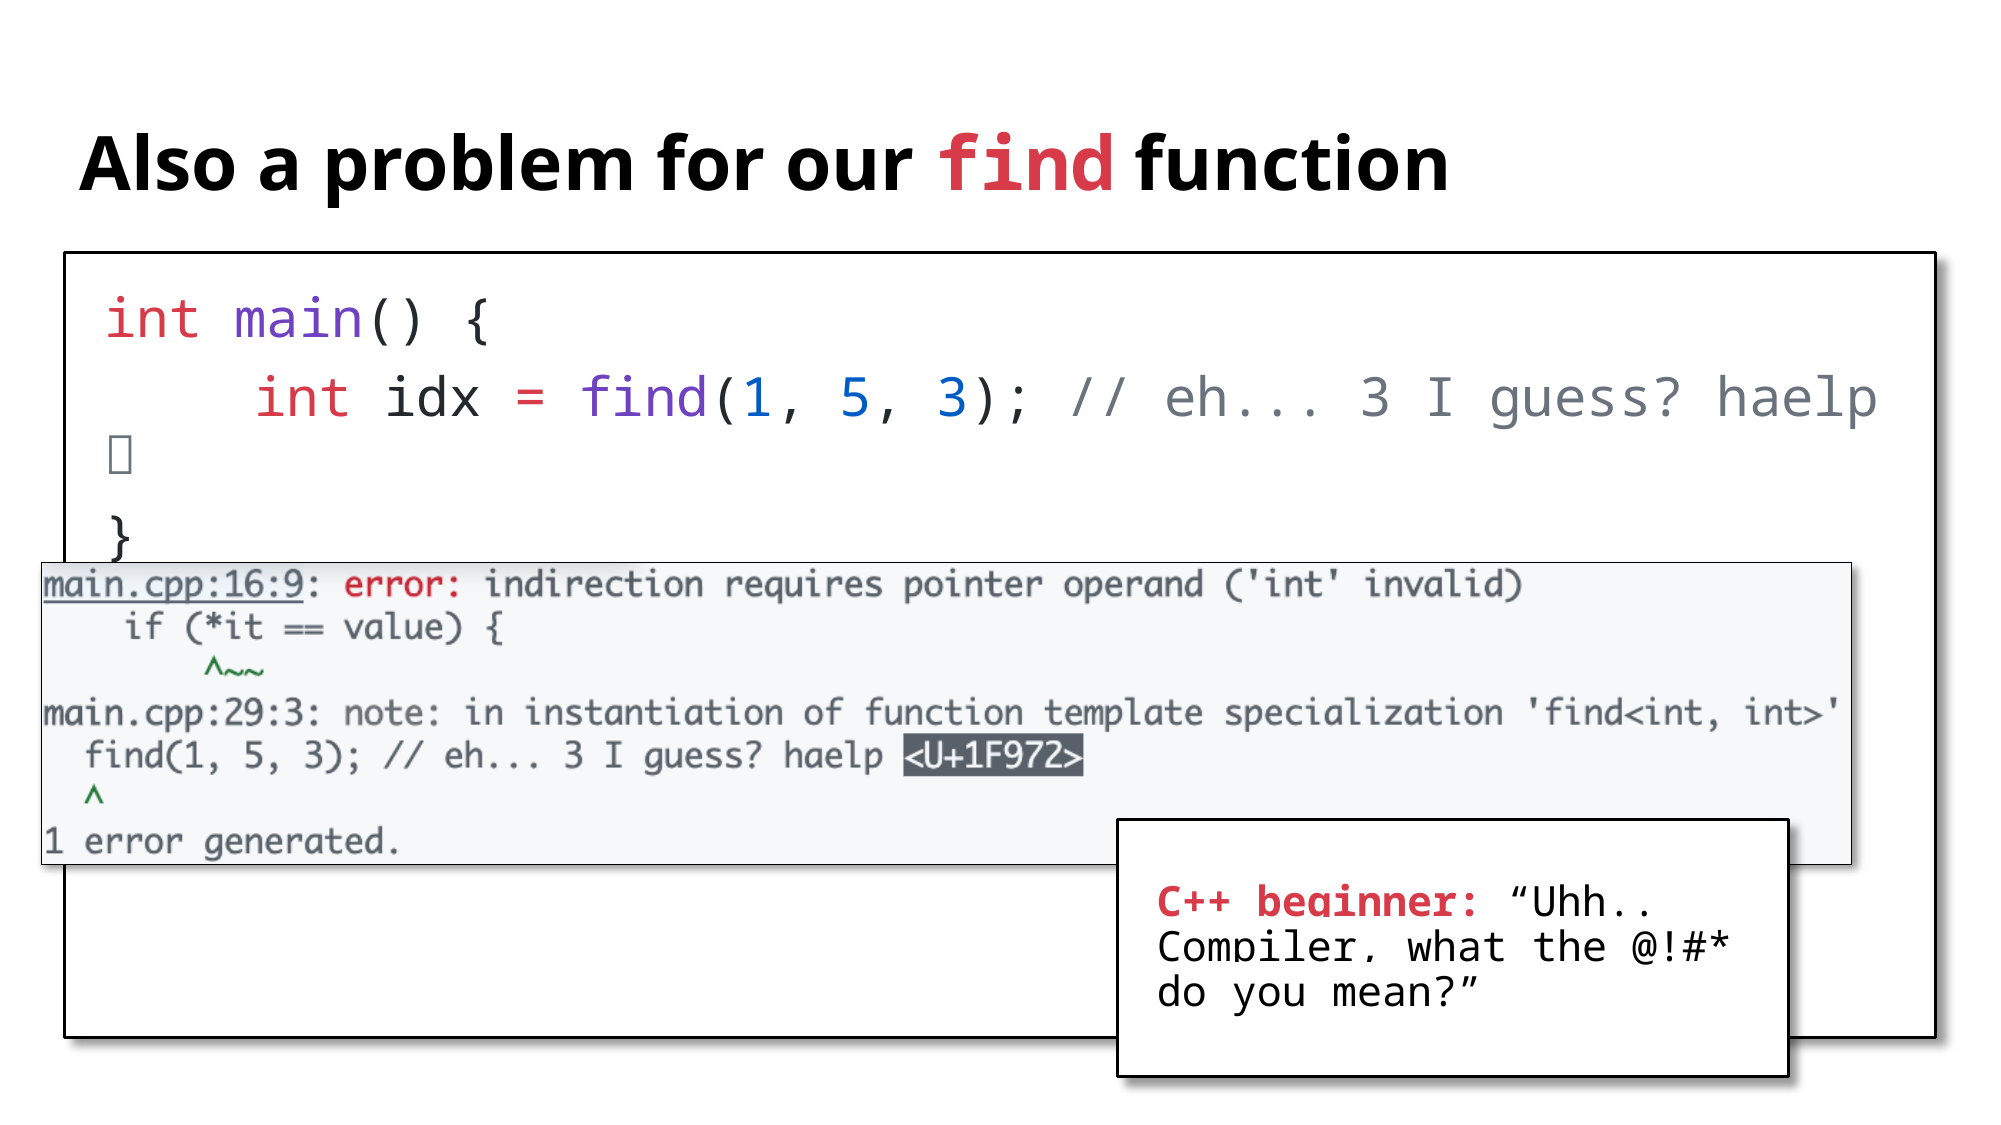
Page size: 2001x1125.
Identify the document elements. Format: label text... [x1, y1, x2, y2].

picture [40, 561, 1852, 866]
title Also a problem for our find function [64, 103, 1936, 230]
text_box C++ beginner: “Uhh.. Compiler, what the @!#* do you mean?” [1117, 866, 1789, 1077]
list int main() { int idx = find(1, 5, 3); // eh... 3 I guess? haelp 🥲 } [63, 251, 1937, 1039]
